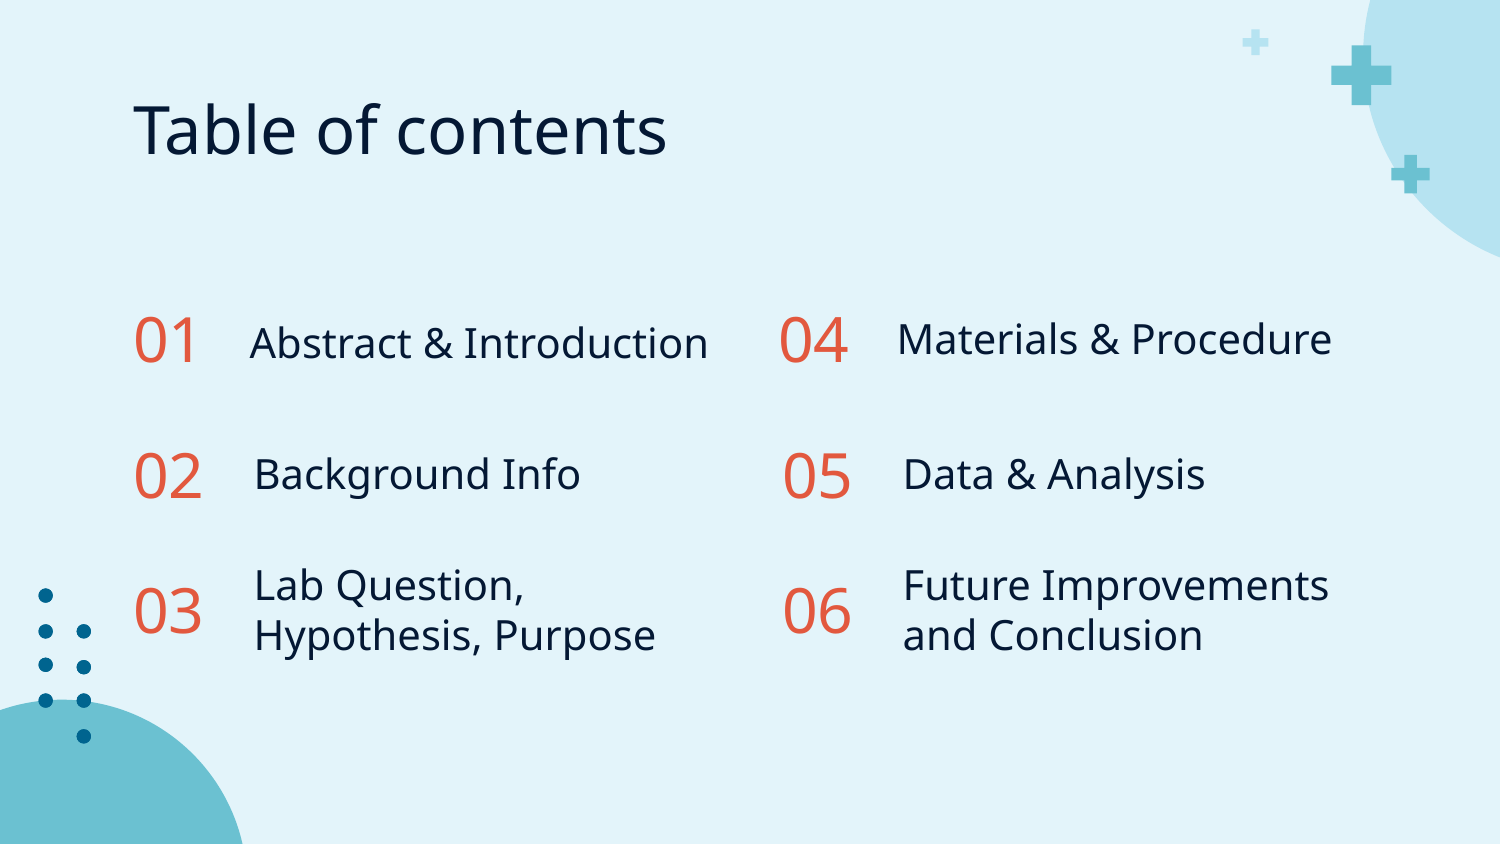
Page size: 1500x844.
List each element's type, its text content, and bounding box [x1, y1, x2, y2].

title 02 [118, 429, 238, 517]
subtitle Abstract & Introduction [234, 297, 822, 386]
title 06 [767, 565, 887, 653]
subtitle Future Improvements and Conclusion [887, 565, 1377, 653]
subtitle Lab Question, Hypothesis, Purpose [238, 565, 728, 653]
title 01 [118, 293, 239, 382]
subtitle Background Info [238, 429, 728, 517]
subtitle Data & Analysis [887, 429, 1377, 517]
title 05 [767, 429, 887, 517]
title 03 [118, 565, 238, 653]
title Table of contents [118, 72, 1382, 187]
title 04 [763, 293, 881, 382]
subtitle Materials & Procedure [881, 293, 1371, 382]
